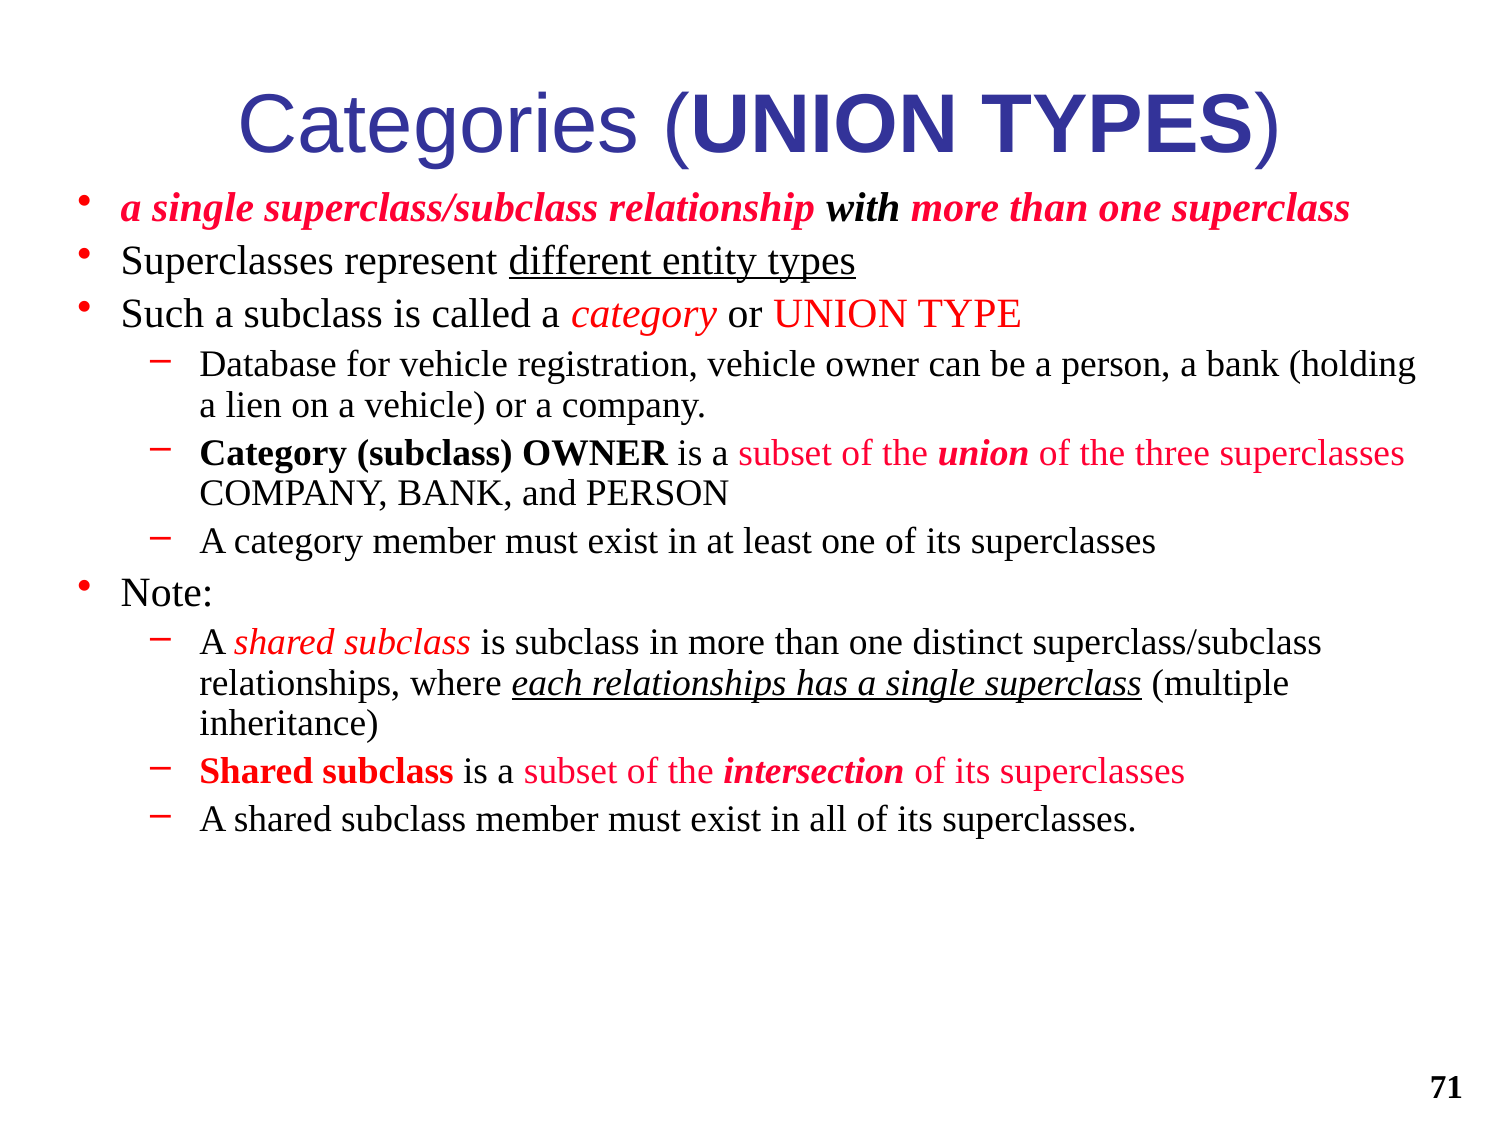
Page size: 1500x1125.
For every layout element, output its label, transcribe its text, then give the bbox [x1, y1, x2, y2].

list a single superclass/subclass relationship with more than one superclass Superclasses represent different entity types Such a subclass is called a category or UNION TYPE Database for vehicle registration, vehicle owner can be a person, a bank (holding a lien on a vehicle) or a company. Category (subclass) OWNER is a subset of the union of the three superclasses COMPANY, BANK, and PERSON A category member must exist in at least one of its superclasses Note: A shared subclass is subclass in more than one distinct superclass/subclass relationships, where each relationships has a single superclass (multiple inheritance) Shared subclass is a subset of the intersection of its superclasses A shared subclass member must exist in all of its superclasses. [62, 177, 1459, 1007]
slide_number 71 [1165, 1058, 1479, 1112]
title Categories (UNION TYPES) [76, 28, 1444, 177]
